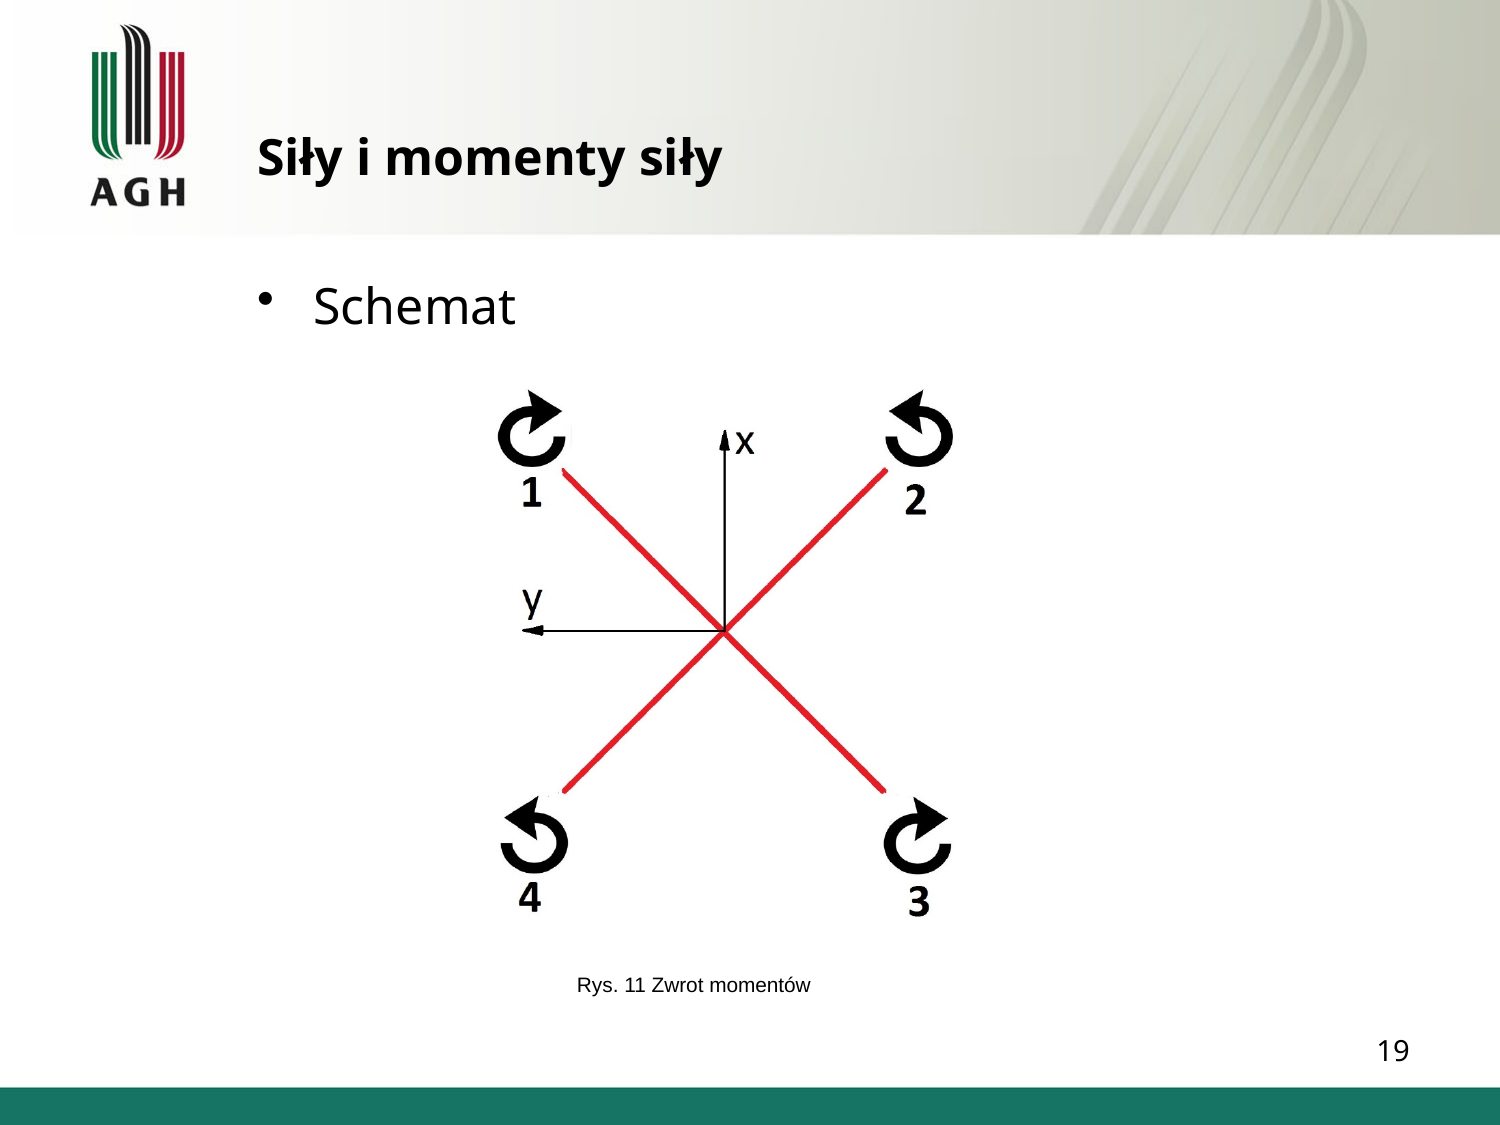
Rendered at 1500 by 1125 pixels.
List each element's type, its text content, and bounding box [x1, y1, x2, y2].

slide_number 19 [1074, 1024, 1425, 1103]
list Schemat [242, 267, 1425, 1005]
title Siły i momenty siły [242, 78, 1425, 233]
picture [0, 0, 1500, 1125]
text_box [485, 385, 985, 1007]
